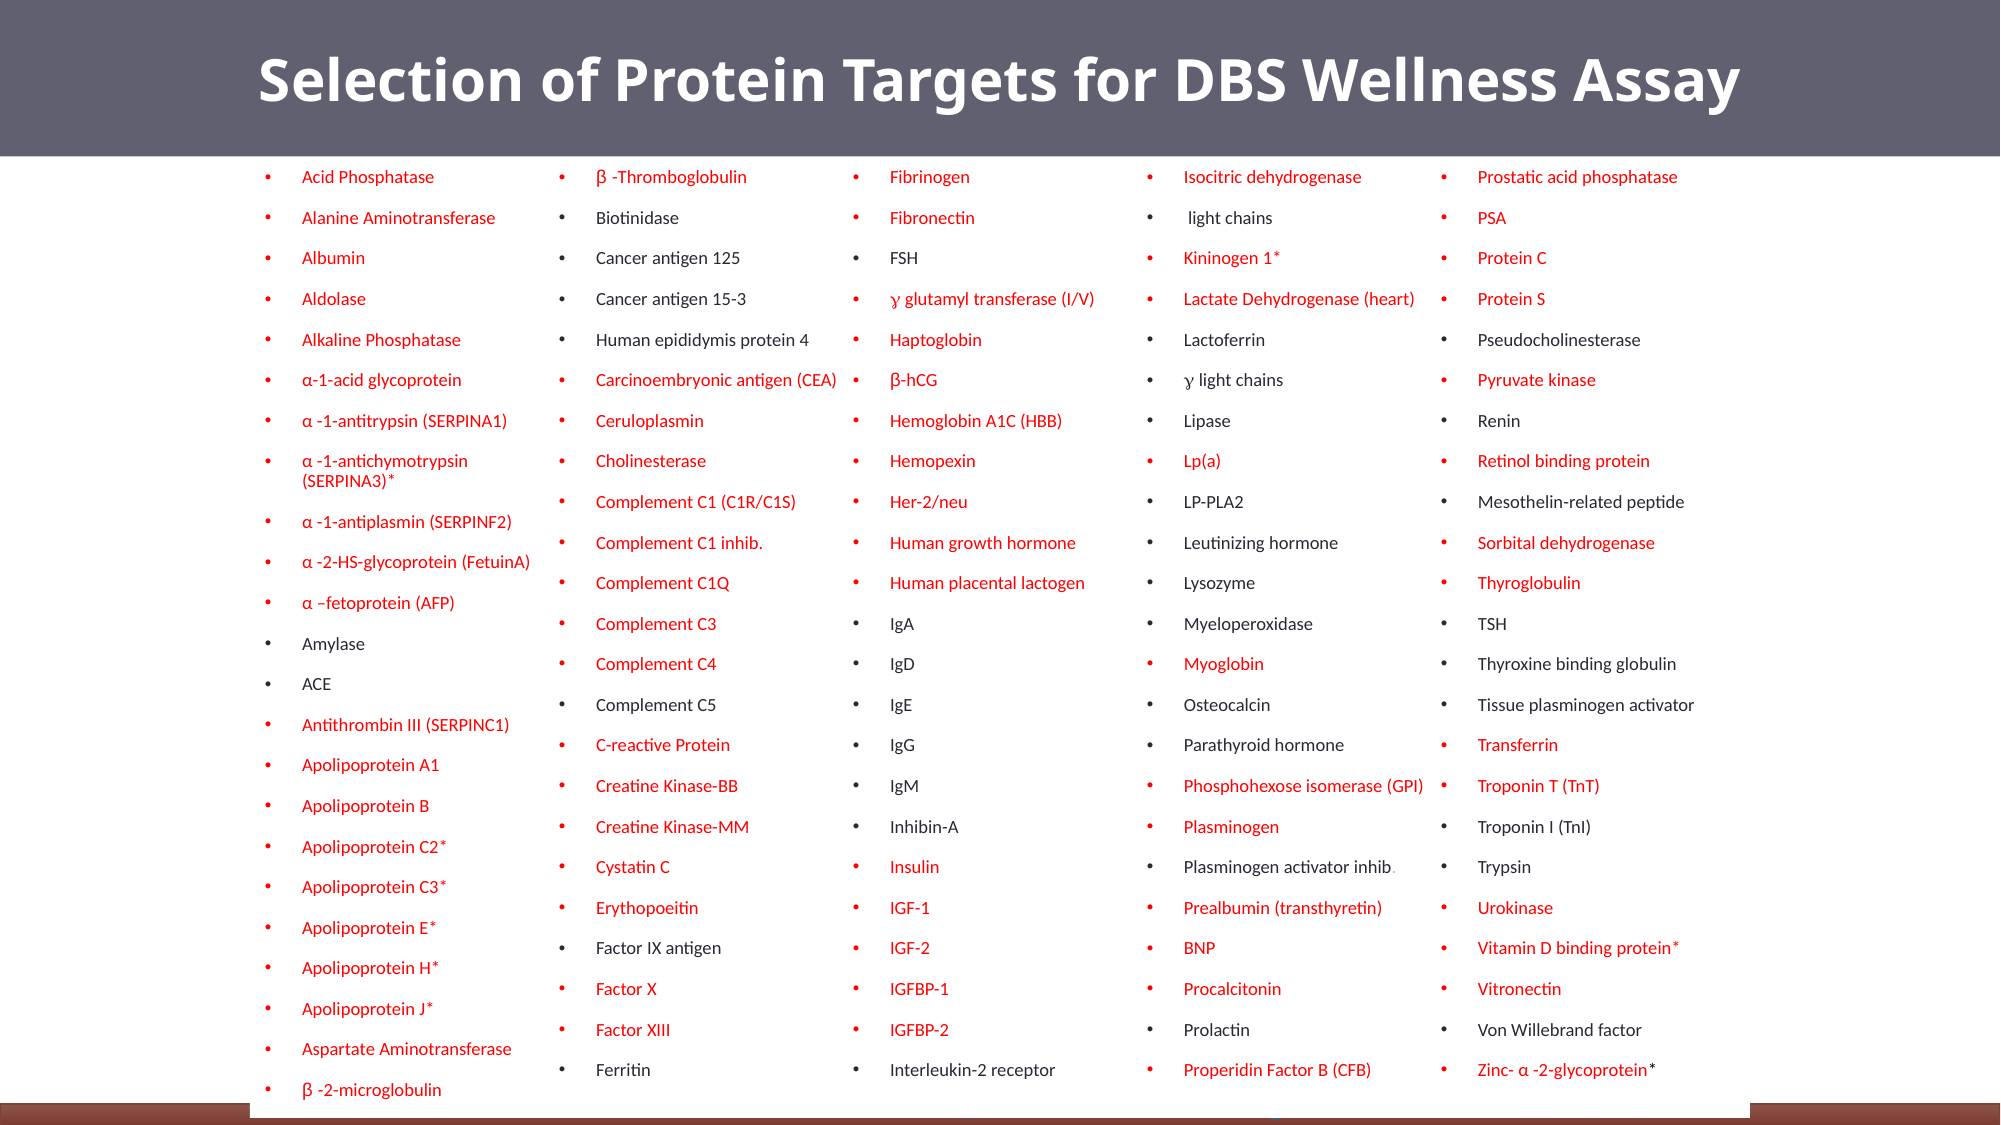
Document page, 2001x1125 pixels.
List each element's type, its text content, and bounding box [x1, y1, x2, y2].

text_box Adapted from: Tables 1& 2 - N. Leigh Anderson. Clin. Chem. (2010), 56, 177-185. [908, 1082, 1771, 1125]
title Selection of Protein Targets for DBS Wellness Assay [0, 0, 2000, 157]
